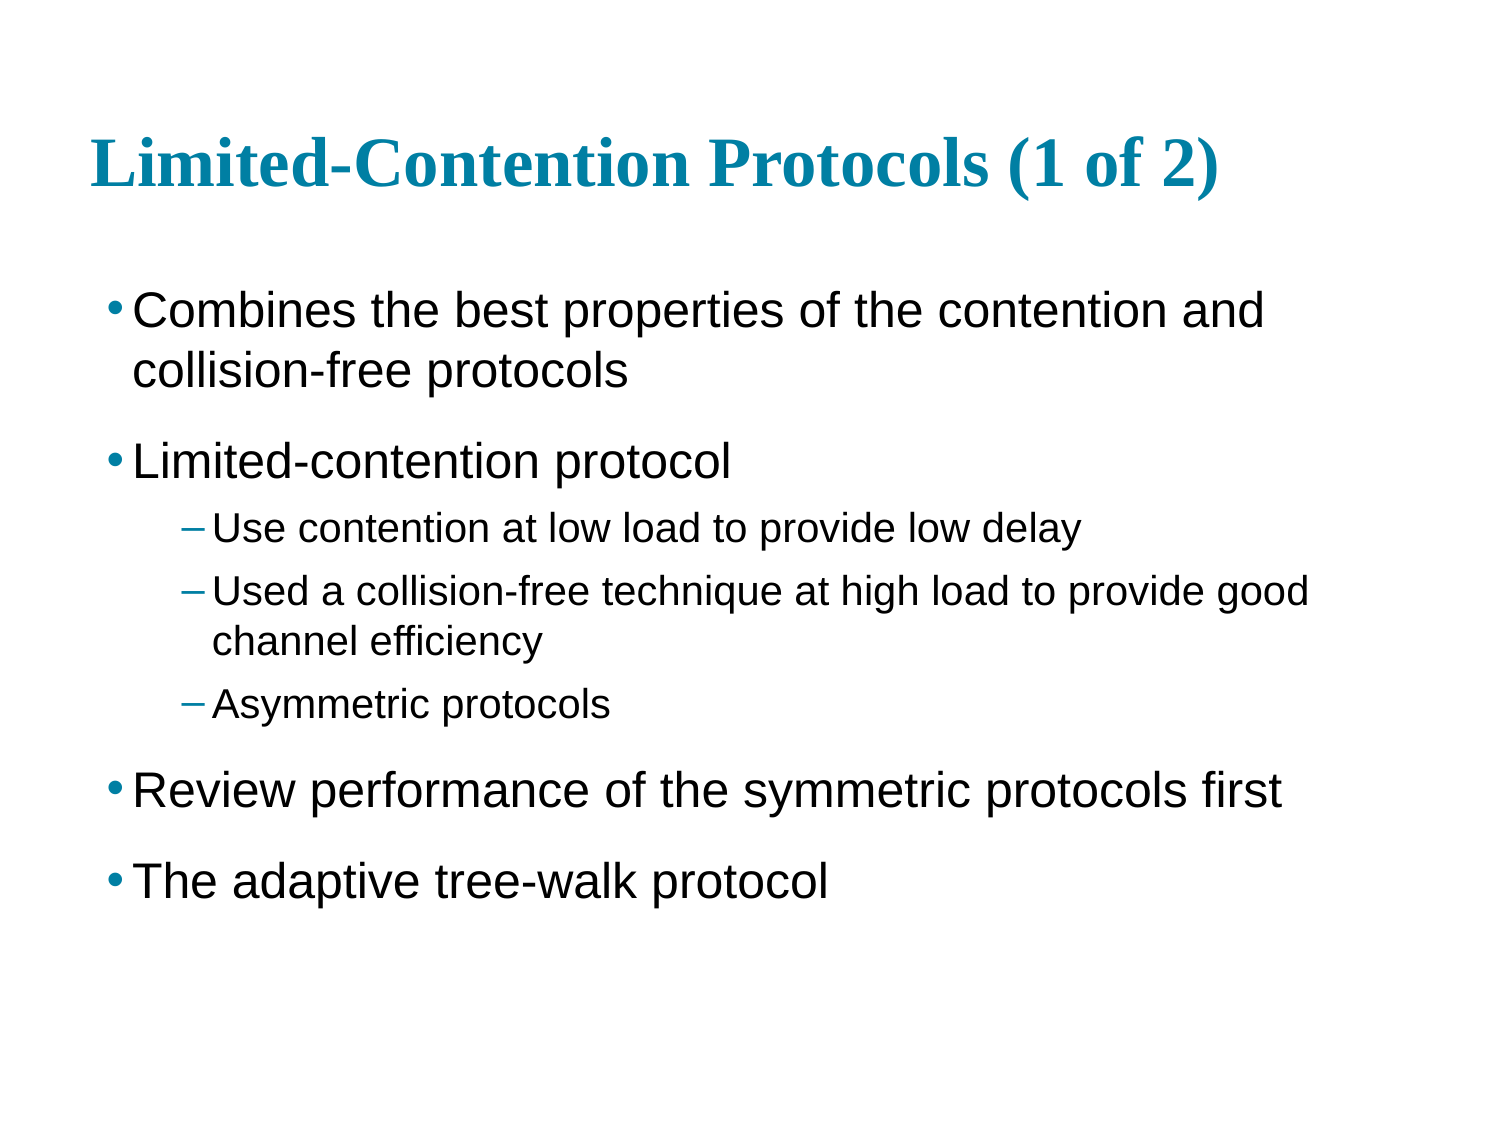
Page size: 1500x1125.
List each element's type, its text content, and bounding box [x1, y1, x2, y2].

title Limited-Contention Protocols (1 of 2) [75, 35, 1425, 216]
list Combines the best properties of the contention and collision-free protocols Limited-contention protocol Use contention at low load to provide low delay Used a collision-free technique at high load to provide good channel efficiency Asymmetric protocols Review performance of the symmetric protocols first The adaptive tree-walk protocol [75, 262, 1425, 1005]
